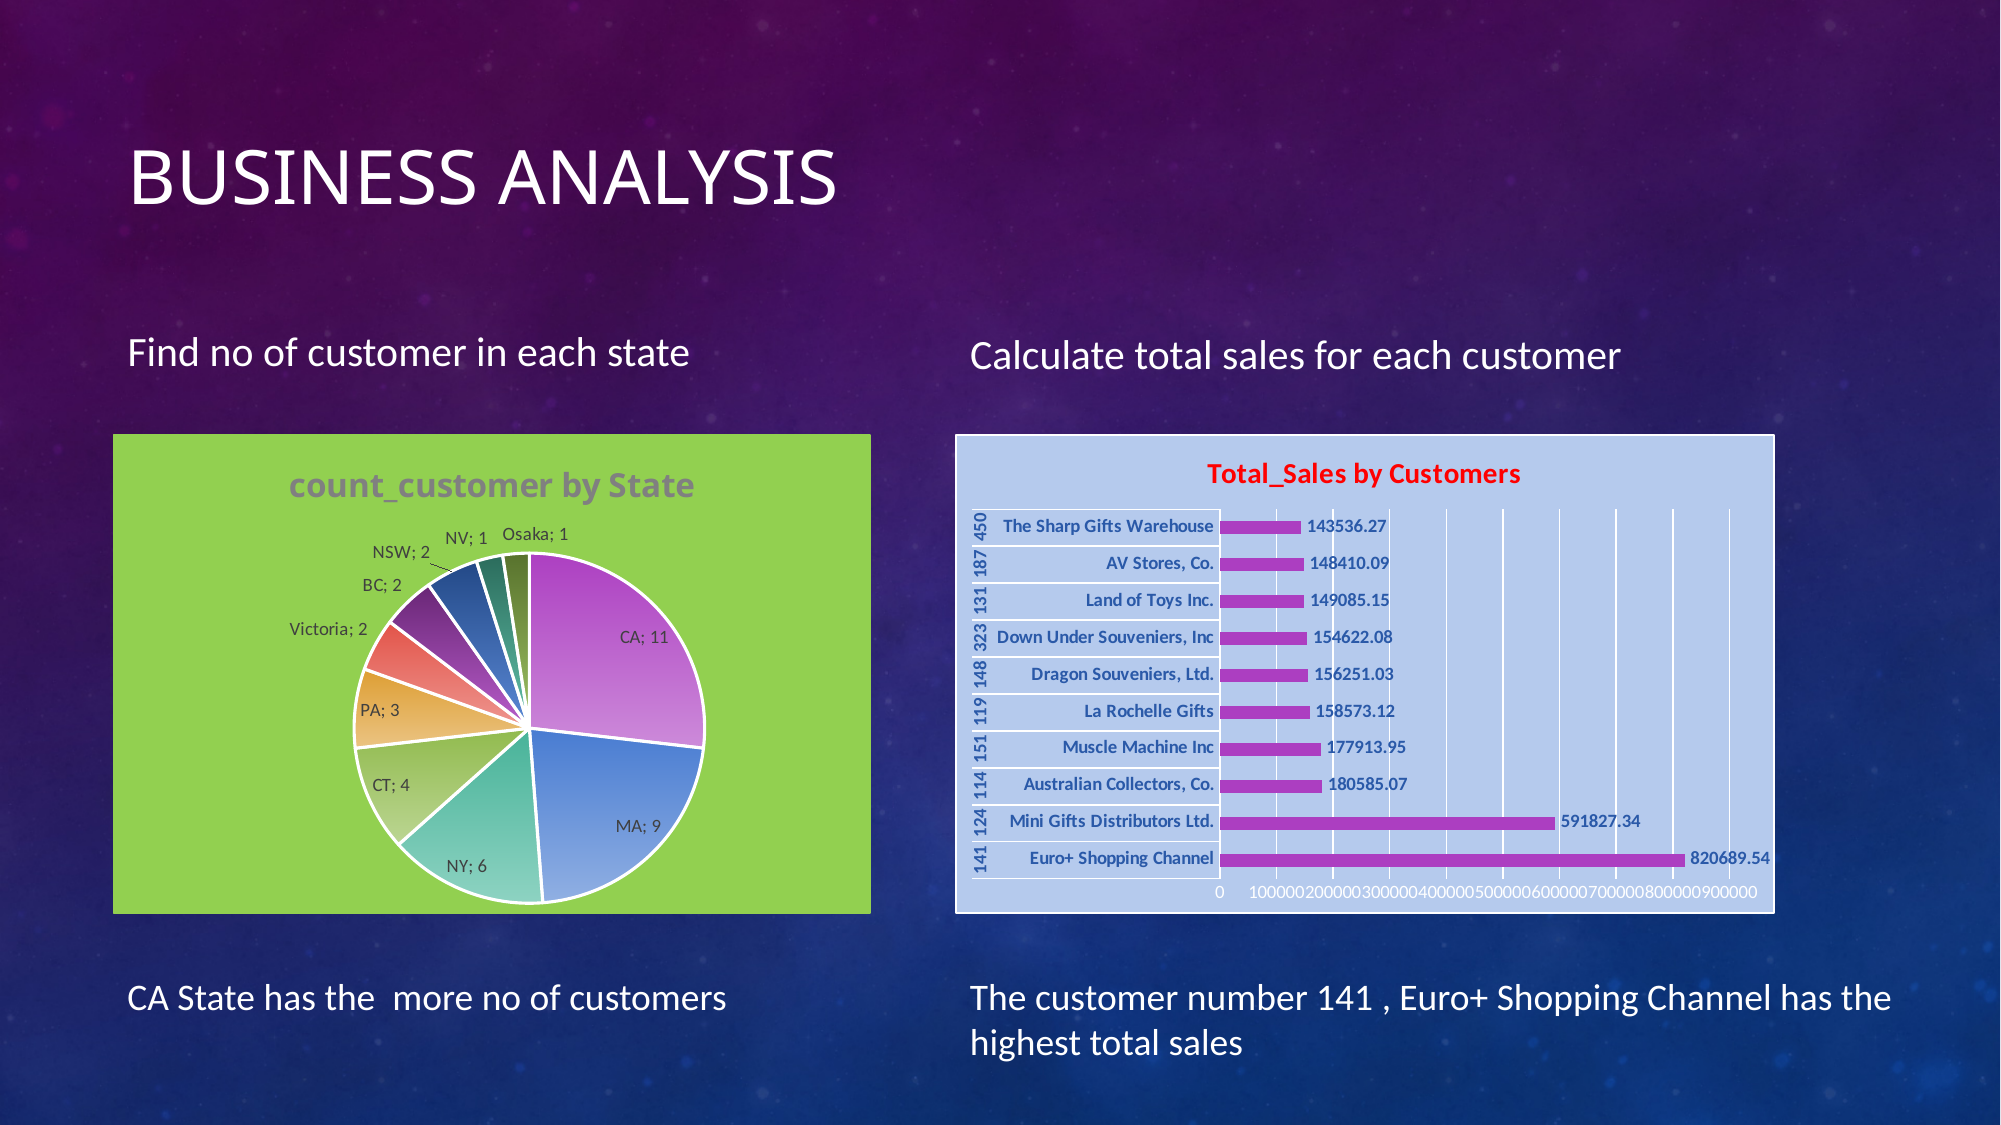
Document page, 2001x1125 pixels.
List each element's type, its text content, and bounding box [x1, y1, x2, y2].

chart [112, 434, 872, 914]
text_box CA State has the more no of customers [112, 965, 955, 1026]
text_box The customer number 141 , Euro+ Shopping Channel has the highest total sales [955, 965, 1956, 1071]
list Calculate total sales for each customer [955, 291, 1730, 386]
chart [954, 434, 1775, 914]
list Find no of customer in each state [112, 288, 885, 383]
picture [0, 0, 2001, 1125]
title Business Analysis [112, 55, 1775, 295]
